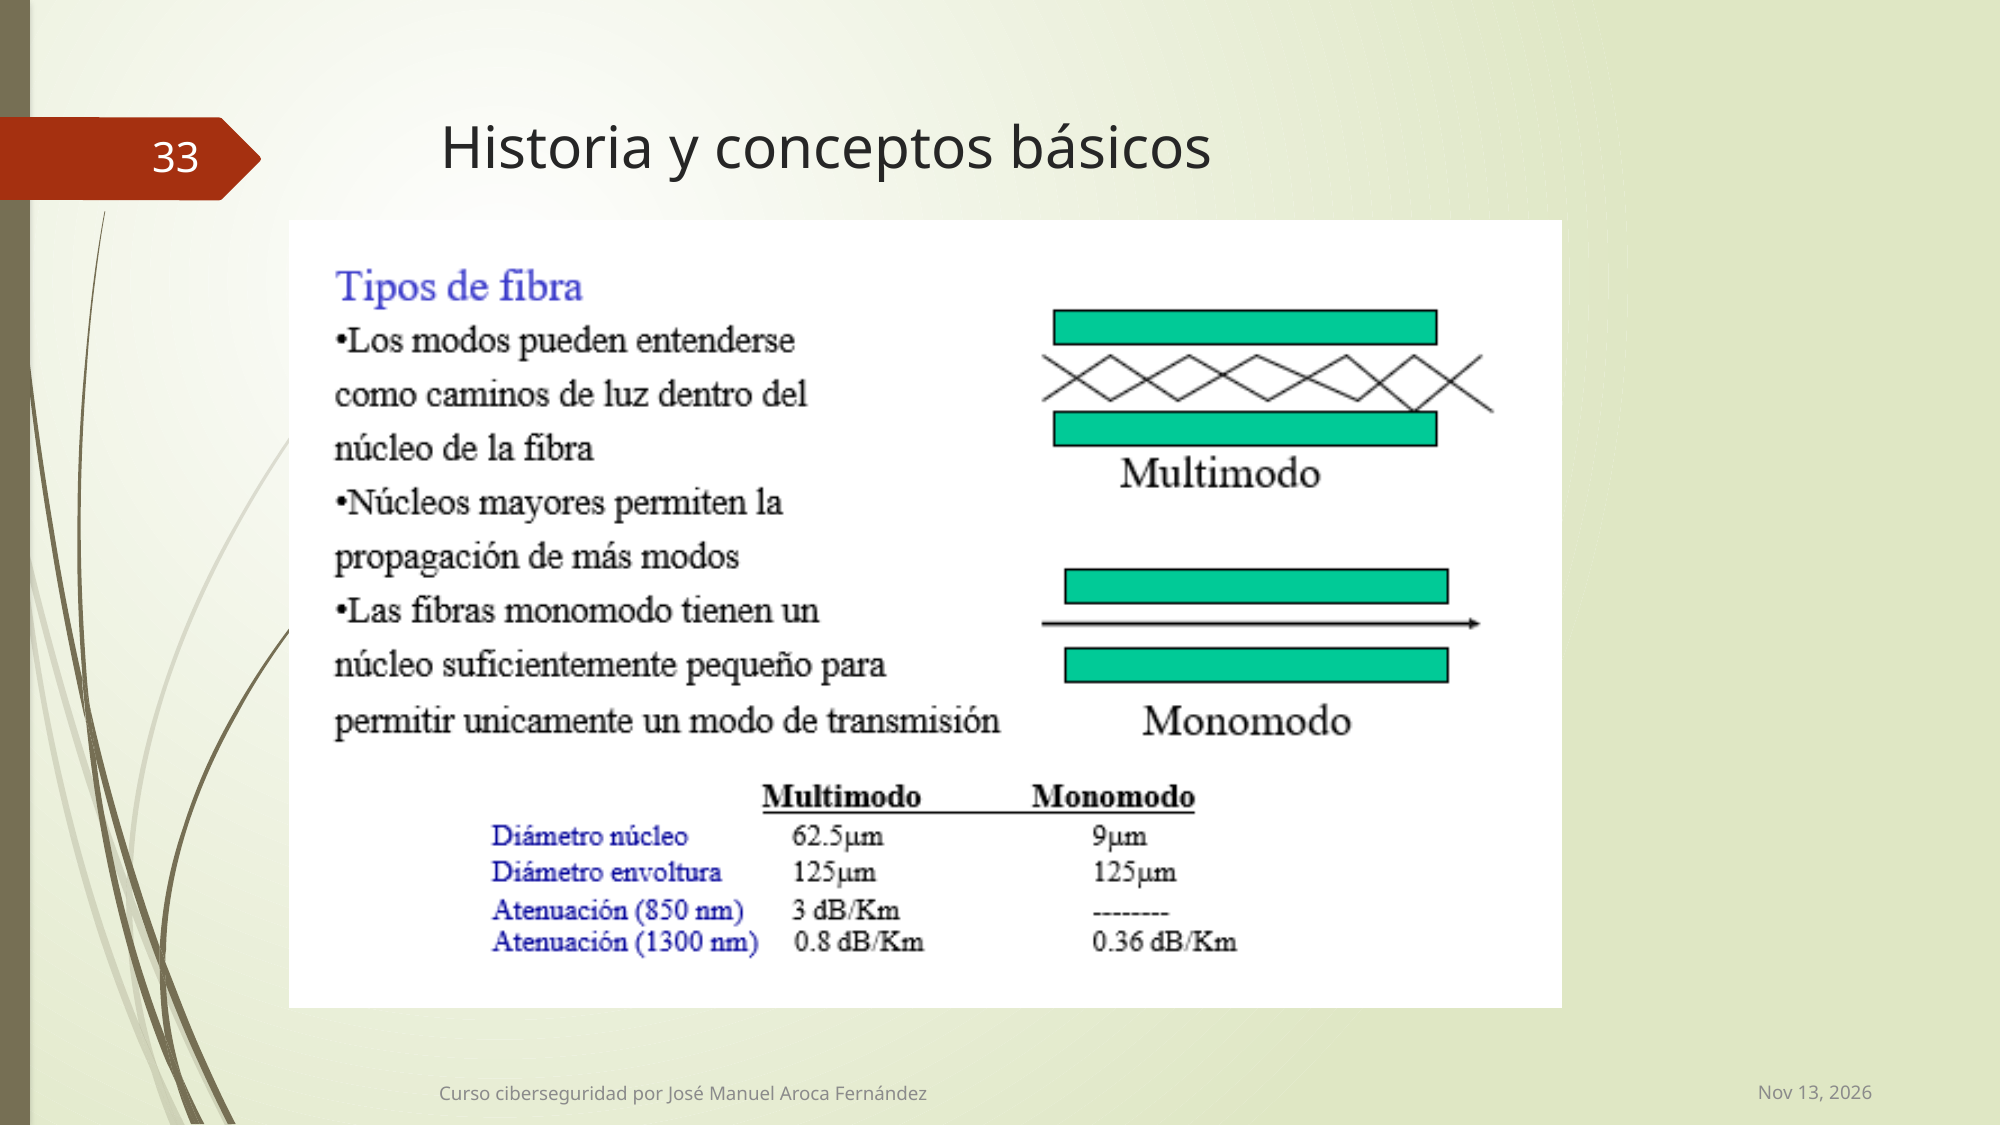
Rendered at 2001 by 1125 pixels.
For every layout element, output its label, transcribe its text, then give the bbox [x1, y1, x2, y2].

title Historia y conceptos básicos [425, 102, 1888, 172]
picture [288, 220, 1562, 1008]
slide_number 21-Jan-22 [1699, 1063, 1888, 1125]
footer Curso ciberseguridad por José Manuel Aroca Fernández [424, 1064, 1675, 1125]
slide_number 33 [87, 129, 216, 190]
